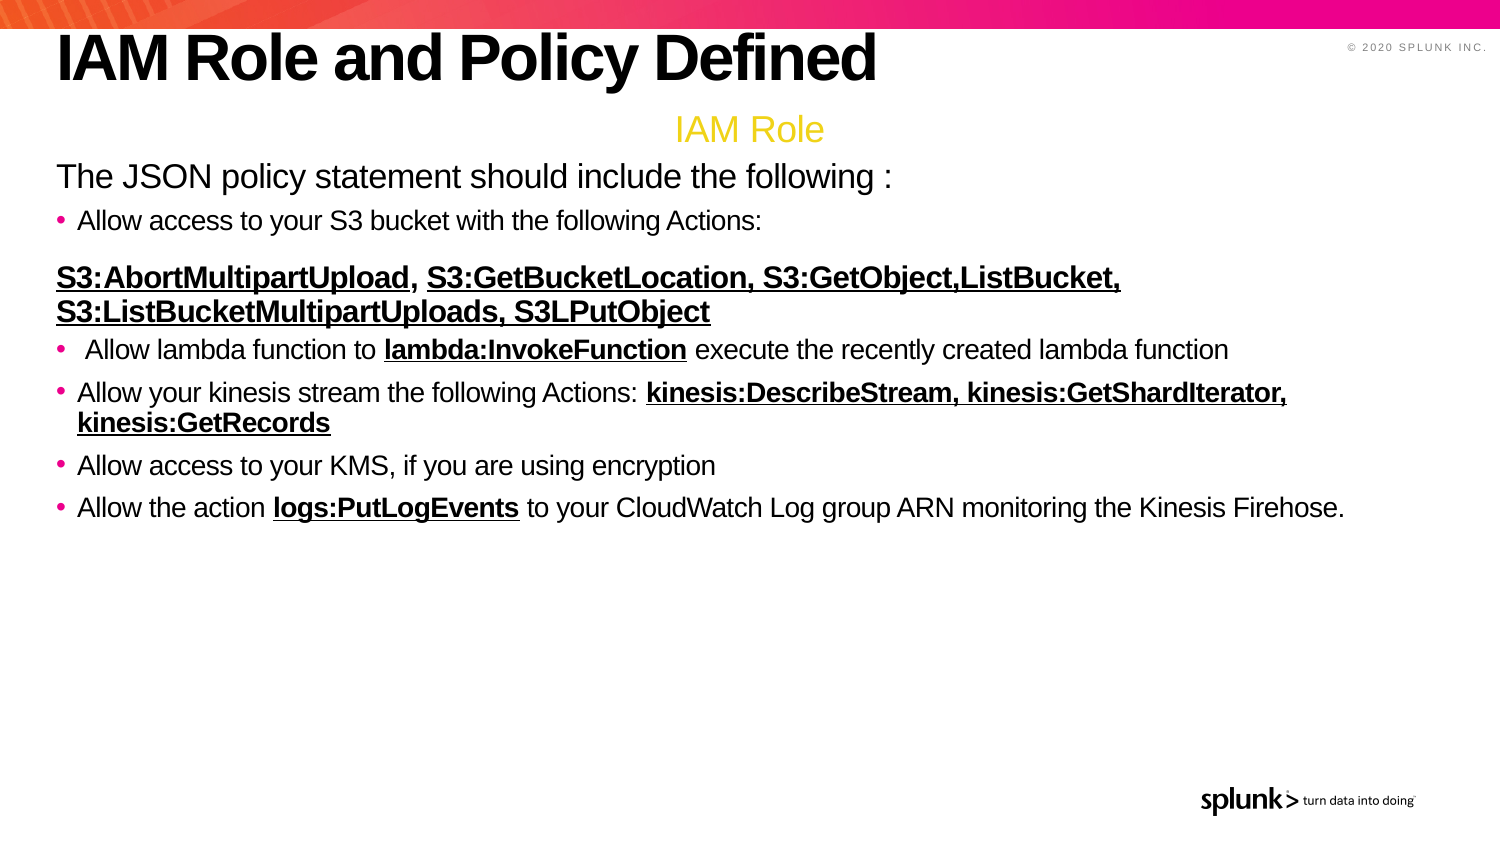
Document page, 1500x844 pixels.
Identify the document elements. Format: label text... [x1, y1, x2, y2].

title IAM Role and Policy Defined [56, 38, 1444, 93]
list The JSON policy statement should include the following : Allow access to your S3 bucket with the following Actions: S3:AbortMultipartUpload, S3:GetBucketLocation, S3:GetObject,ListBucket, S3:ListBucketMultipartUploads, S3LPutObject Allow lambda function to lambda:InvokeFunction execute the recently created lambda function Allow your kinesis stream the following Actions: kinesis:DescribeStream, kinesis:GetShardIterator, kinesis:GetRecords Allow access to your KMS, if you are using encryption Allow the action logs:PutLogEvents to your CloudWatch Log group ARN monitoring the Kinesis Firehose. [56, 157, 1444, 727]
picture [0, 0, 1500, 29]
picture [1201, 787, 1416, 816]
subtitle IAM Role [56, 108, 1444, 142]
